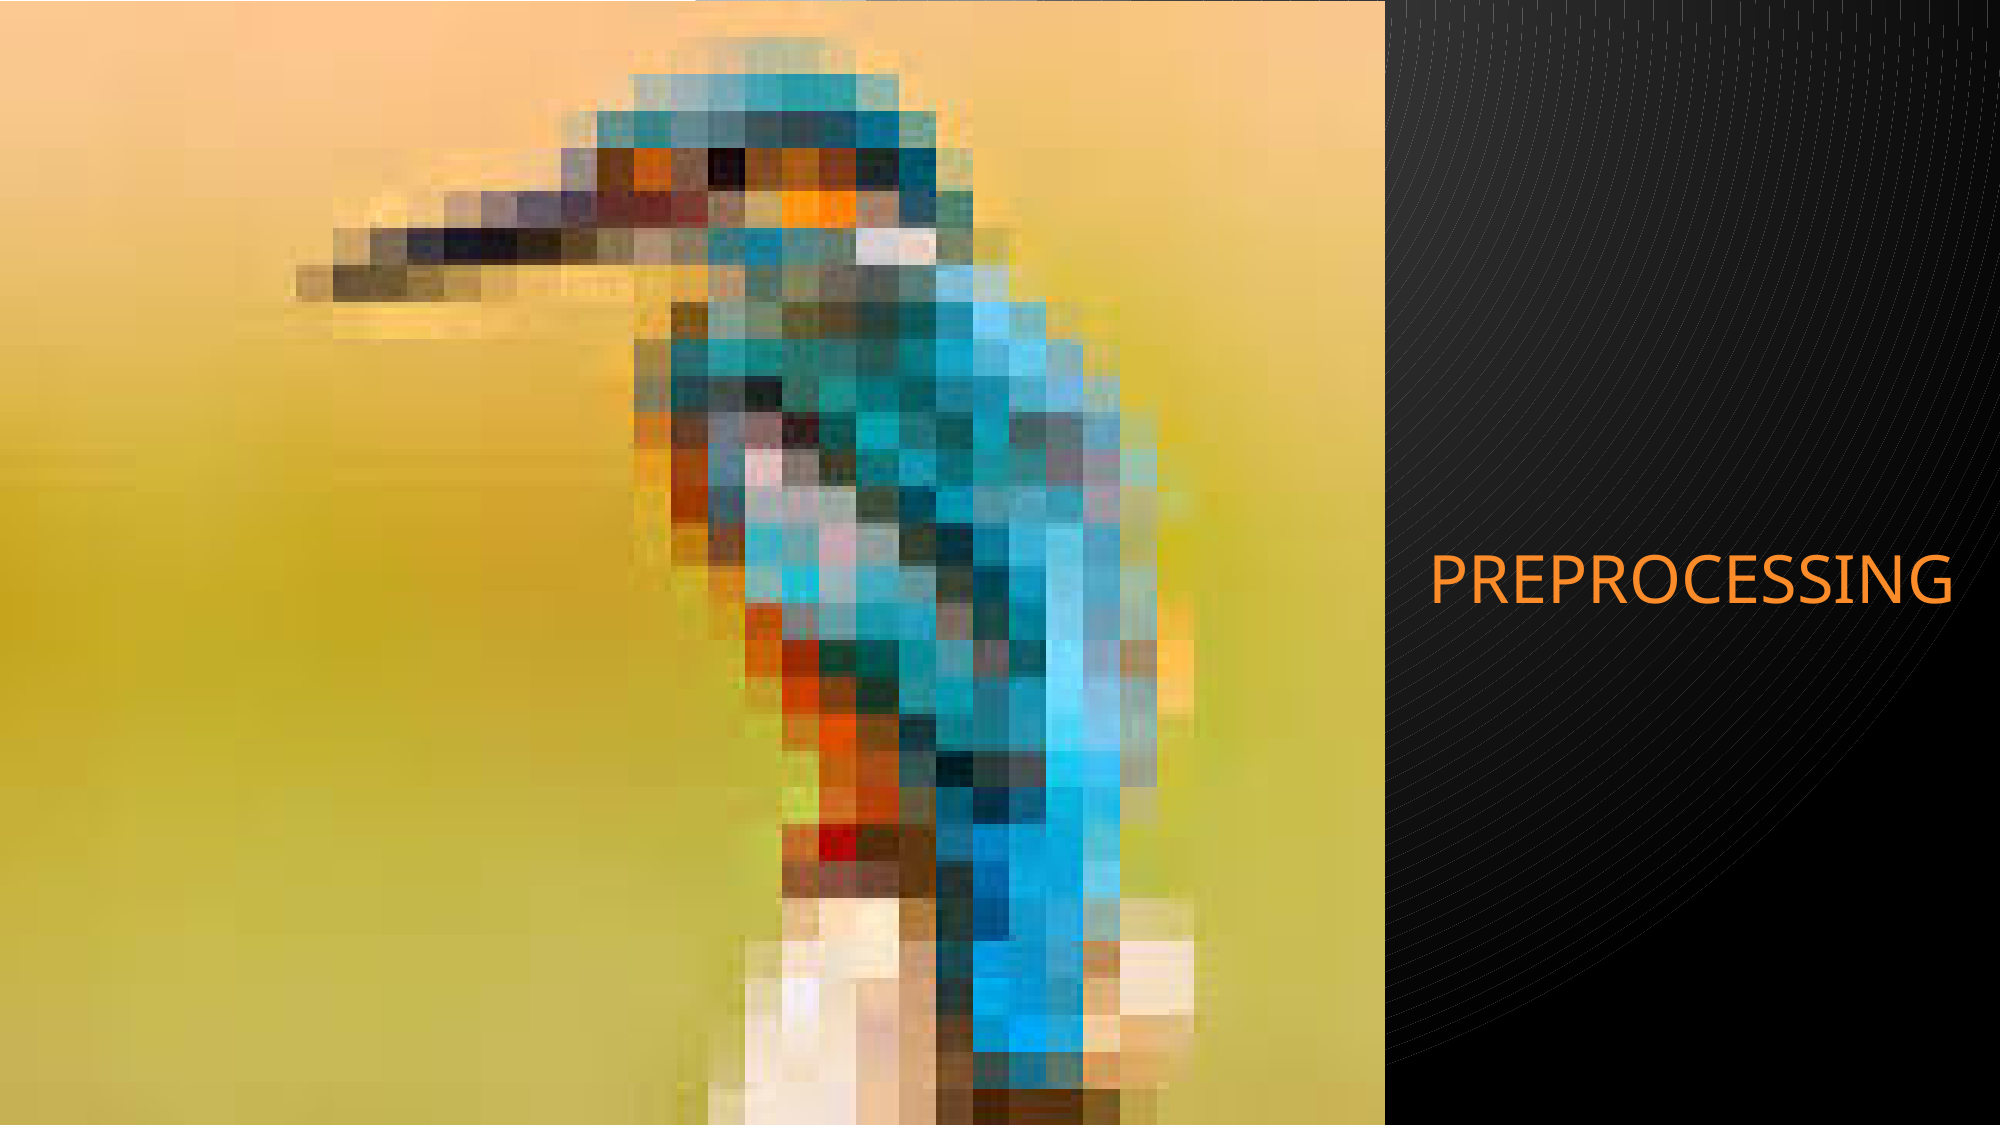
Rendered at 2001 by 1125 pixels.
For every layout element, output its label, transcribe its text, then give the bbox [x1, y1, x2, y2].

title Preprocessing [1385, 336, 2000, 829]
picture [0, 0, 1385, 1125]
